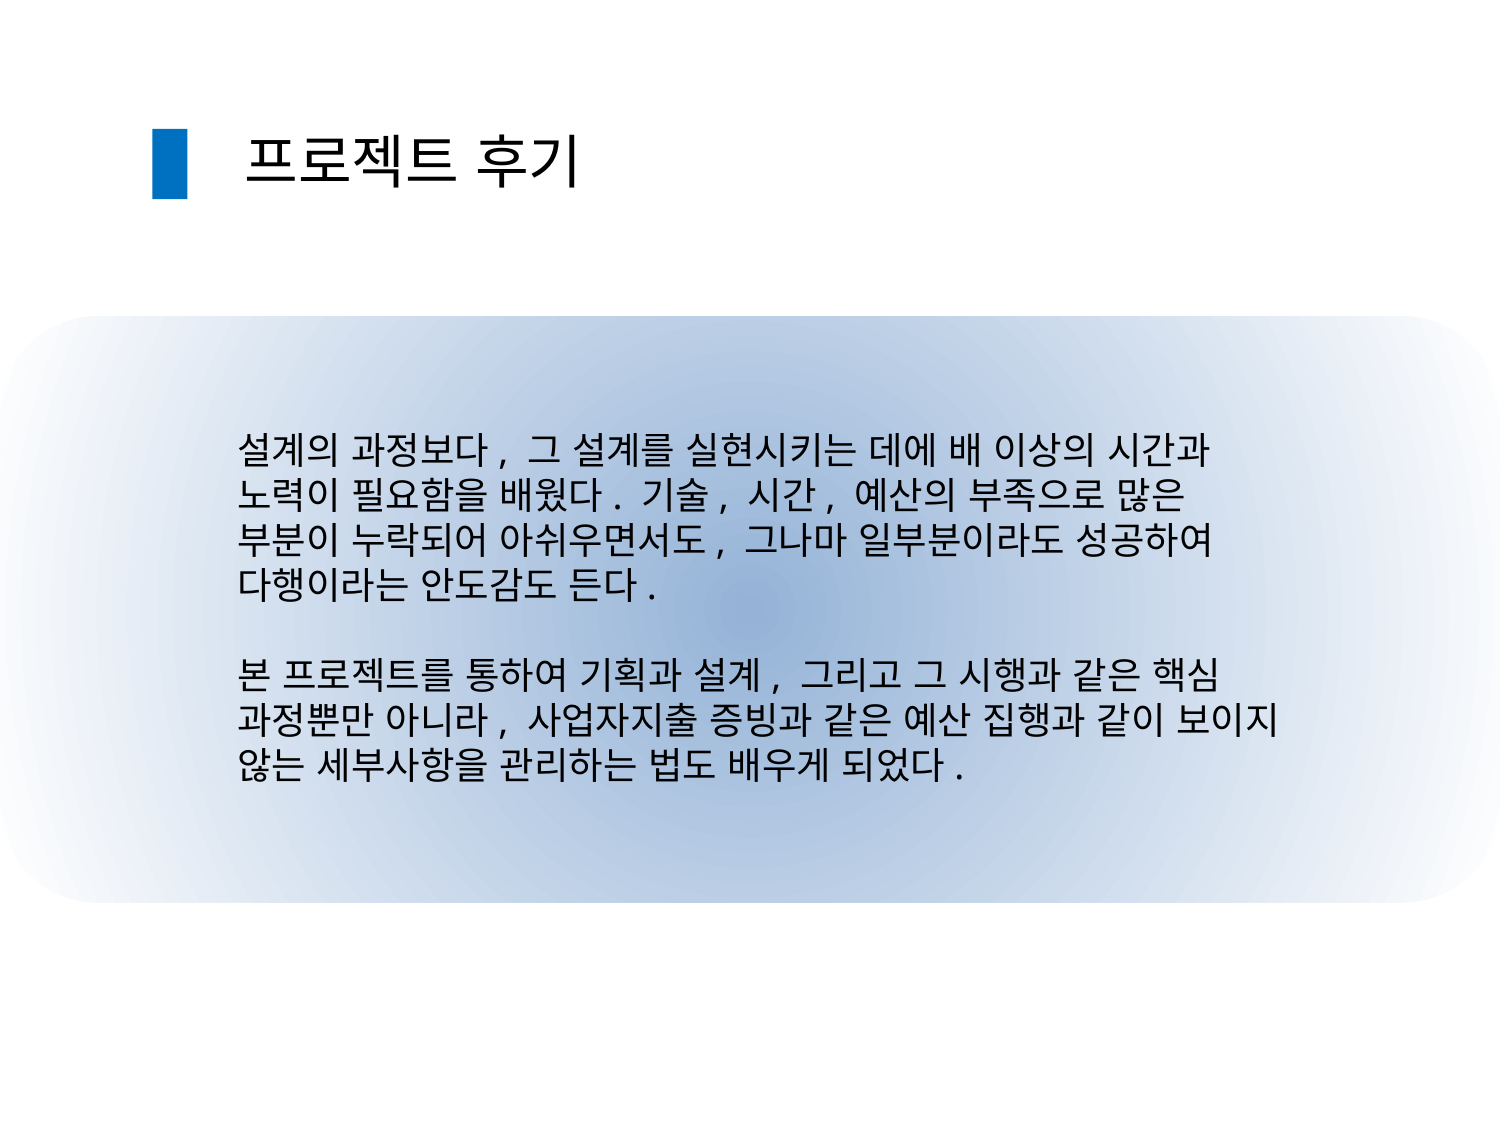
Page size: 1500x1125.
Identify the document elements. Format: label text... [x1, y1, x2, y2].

text_box [150, 127, 190, 201]
text_box [0, 314, 1500, 905]
text_box 프로젝트 후기 [203, 118, 597, 203]
text_box 설계의 과정보다, 그 설계를 실현시키는 데에 배 이상의 시간과 노력이 필요함을 배웠다. 기술, 시간, 예산의 부족으로 많은 부분이 누락되어 아쉬우면서도, 그나마 일부분이라도 성공하여 다행이라는 안도감도 든다. 본 프로젝트를 통하여 기획과 설계, 그리고 그 시행과 같은 핵심 과정뿐만 아니라, 사업자지출 증빙과 같은 예산 집행과 같이 보이지 않는 세부사항을 관리하는 법도 배우게 되었다. [222, 419, 1313, 840]
